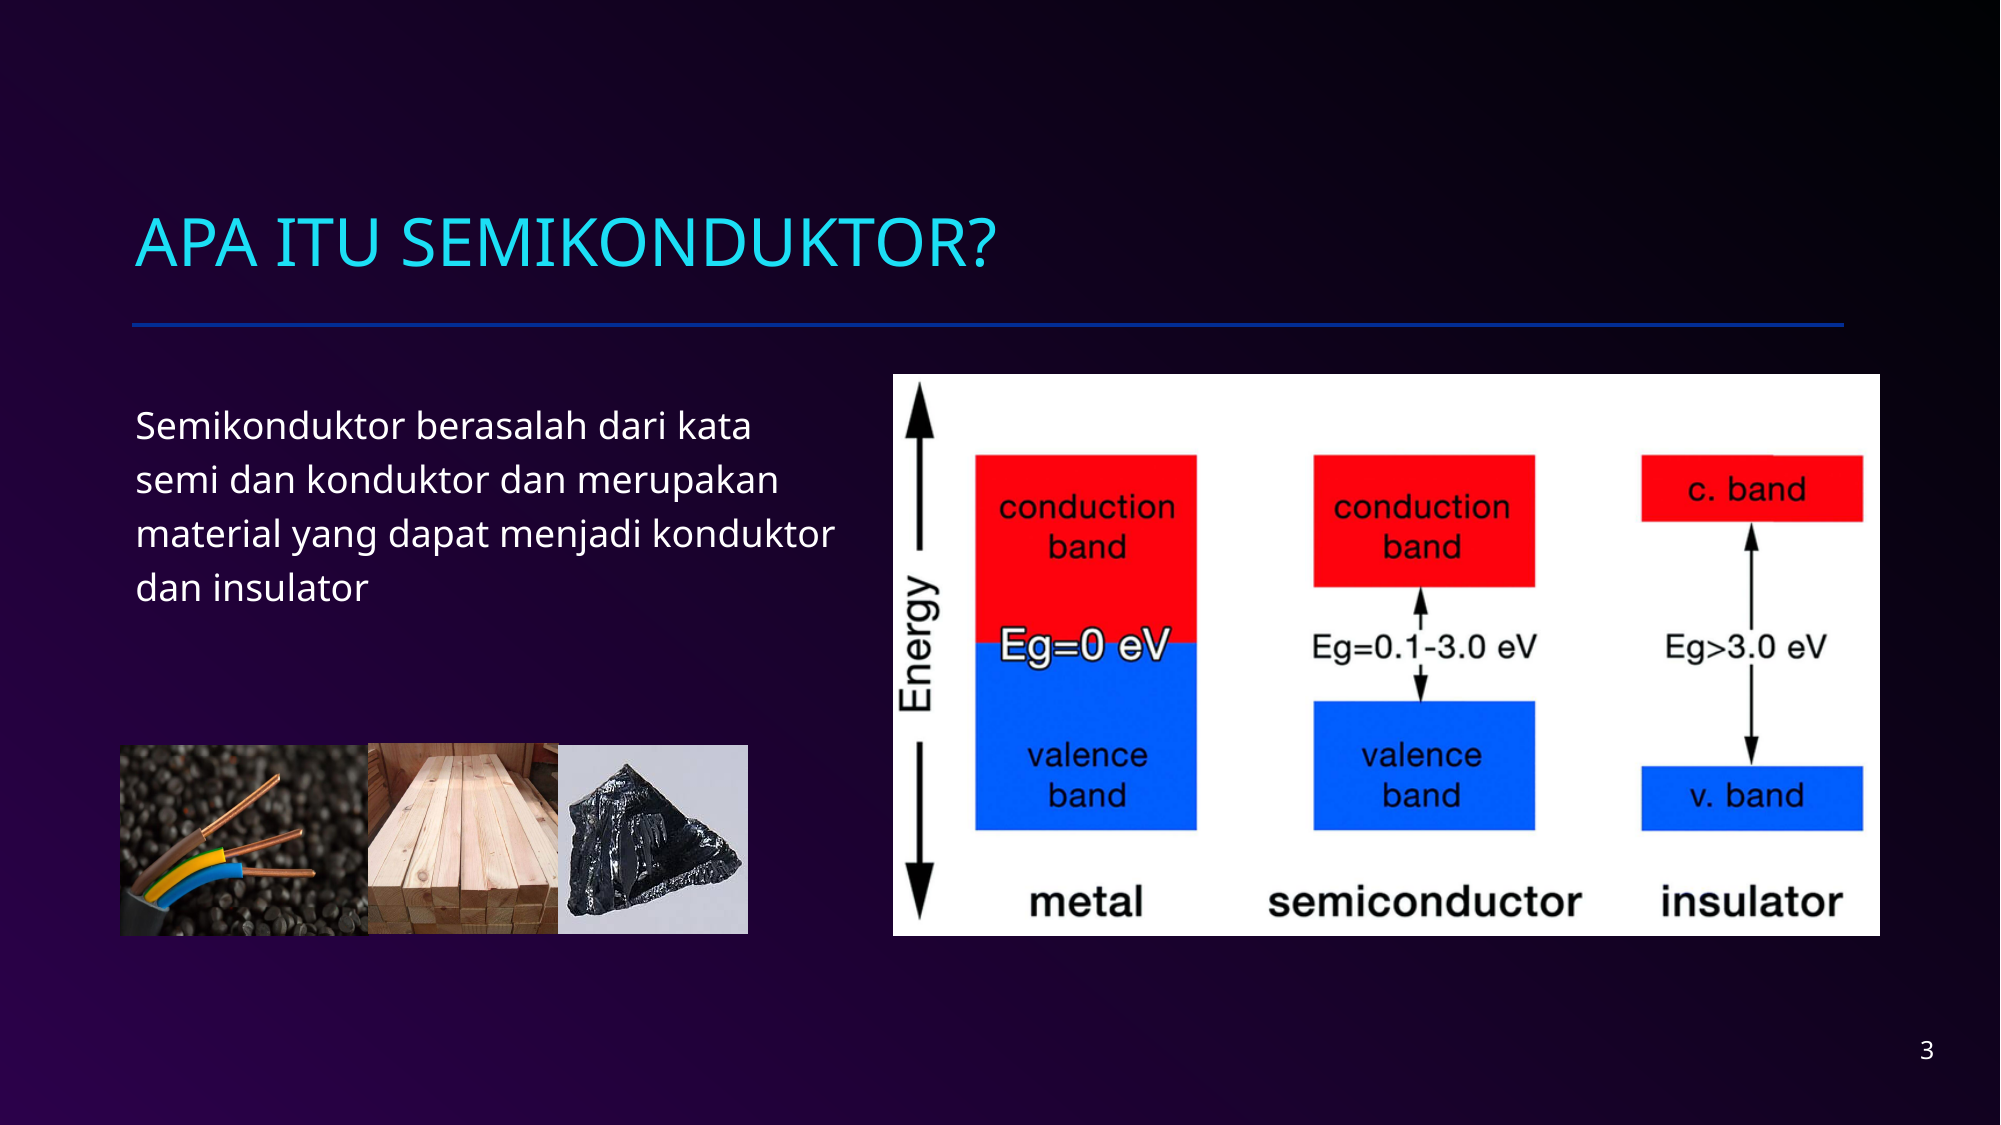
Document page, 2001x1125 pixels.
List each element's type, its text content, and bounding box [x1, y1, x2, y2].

picture [120, 743, 748, 936]
list Semikonduktor berasalah dari kata semi dan konduktor dan merupakan material yang dapat menjadi konduktor dan insulator [120, 385, 855, 463]
slide_number 3 [1499, 1021, 1950, 1082]
picture [893, 374, 1880, 936]
title Apa itu semikonduktor? [120, 71, 1846, 289]
